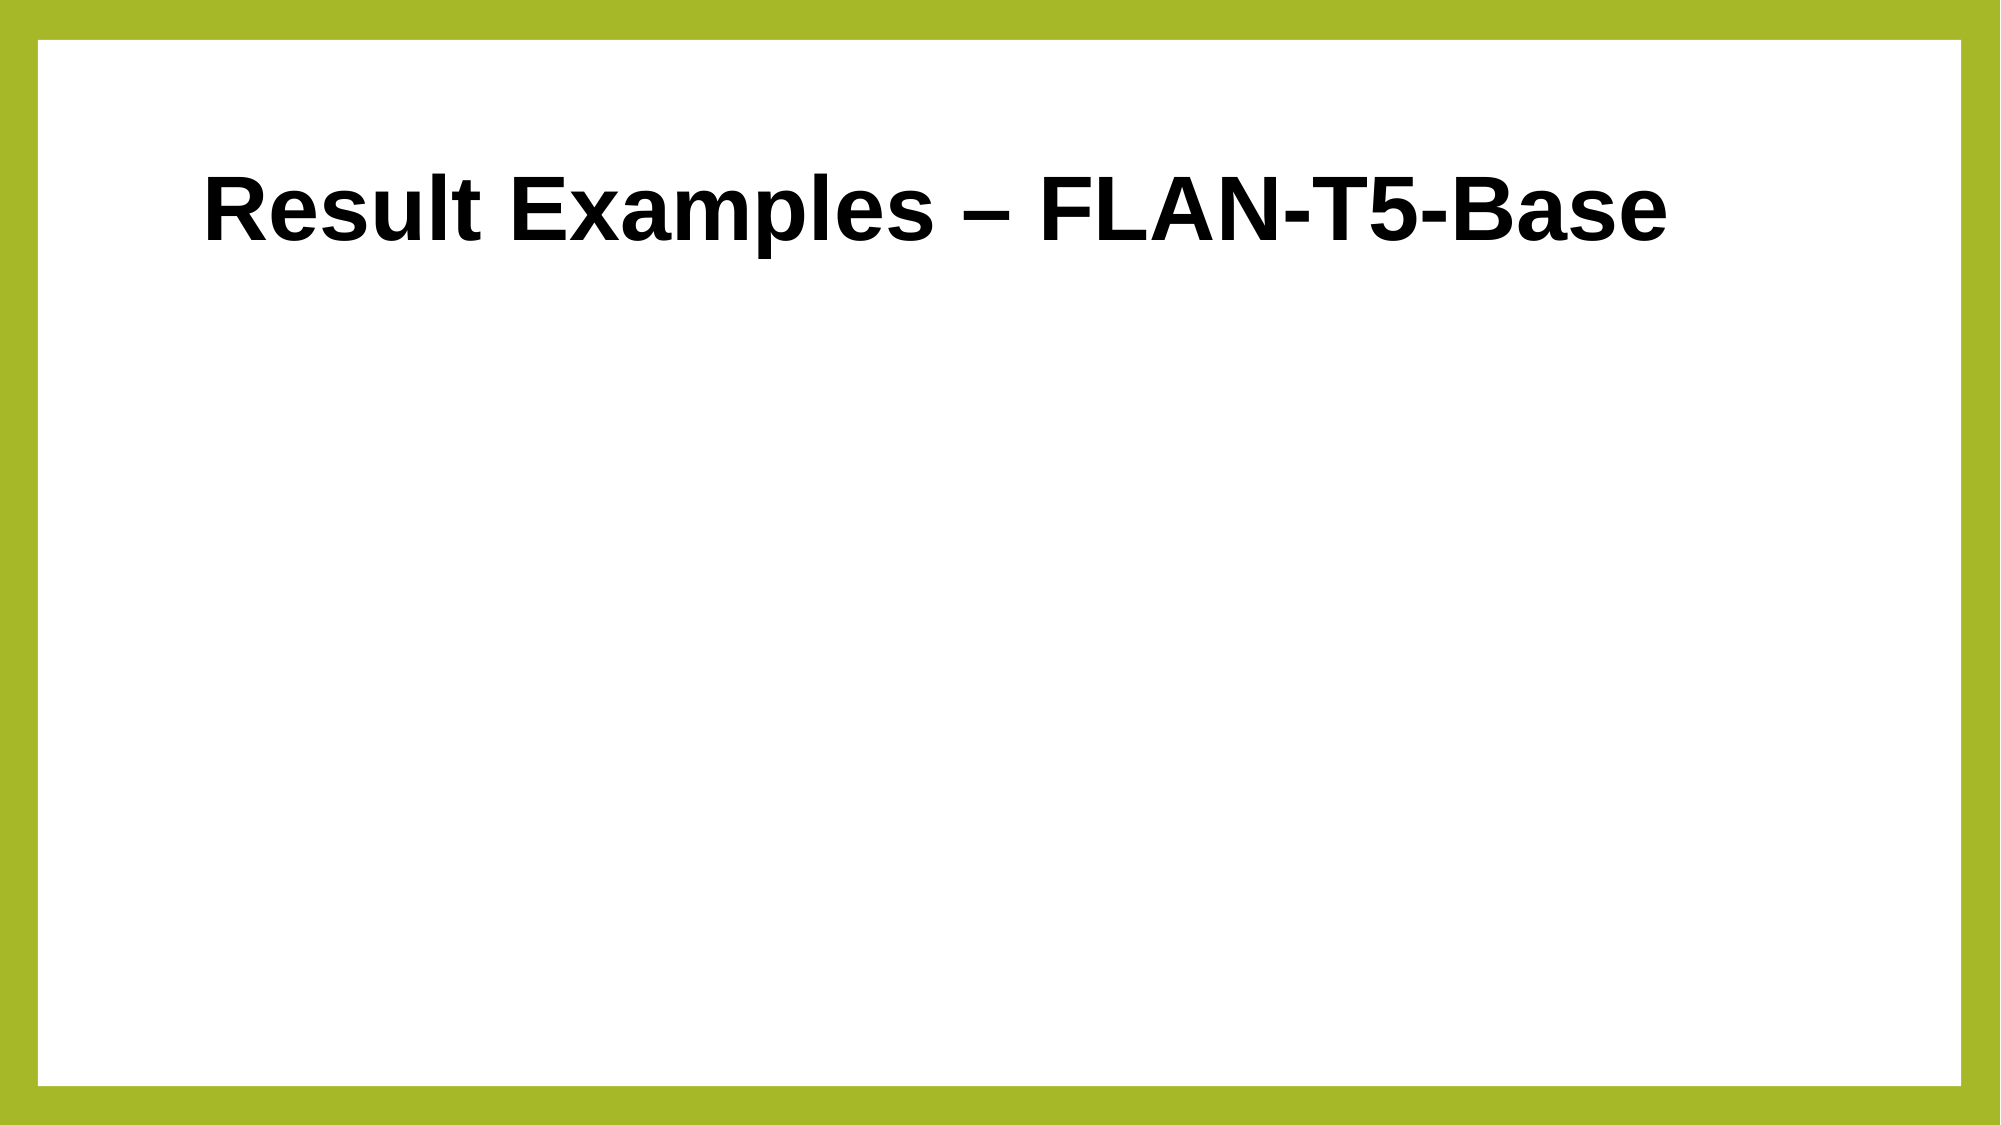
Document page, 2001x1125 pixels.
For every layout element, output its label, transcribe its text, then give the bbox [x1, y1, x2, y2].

title Result Examples – FLAN-T5-Base [187, 99, 1808, 323]
